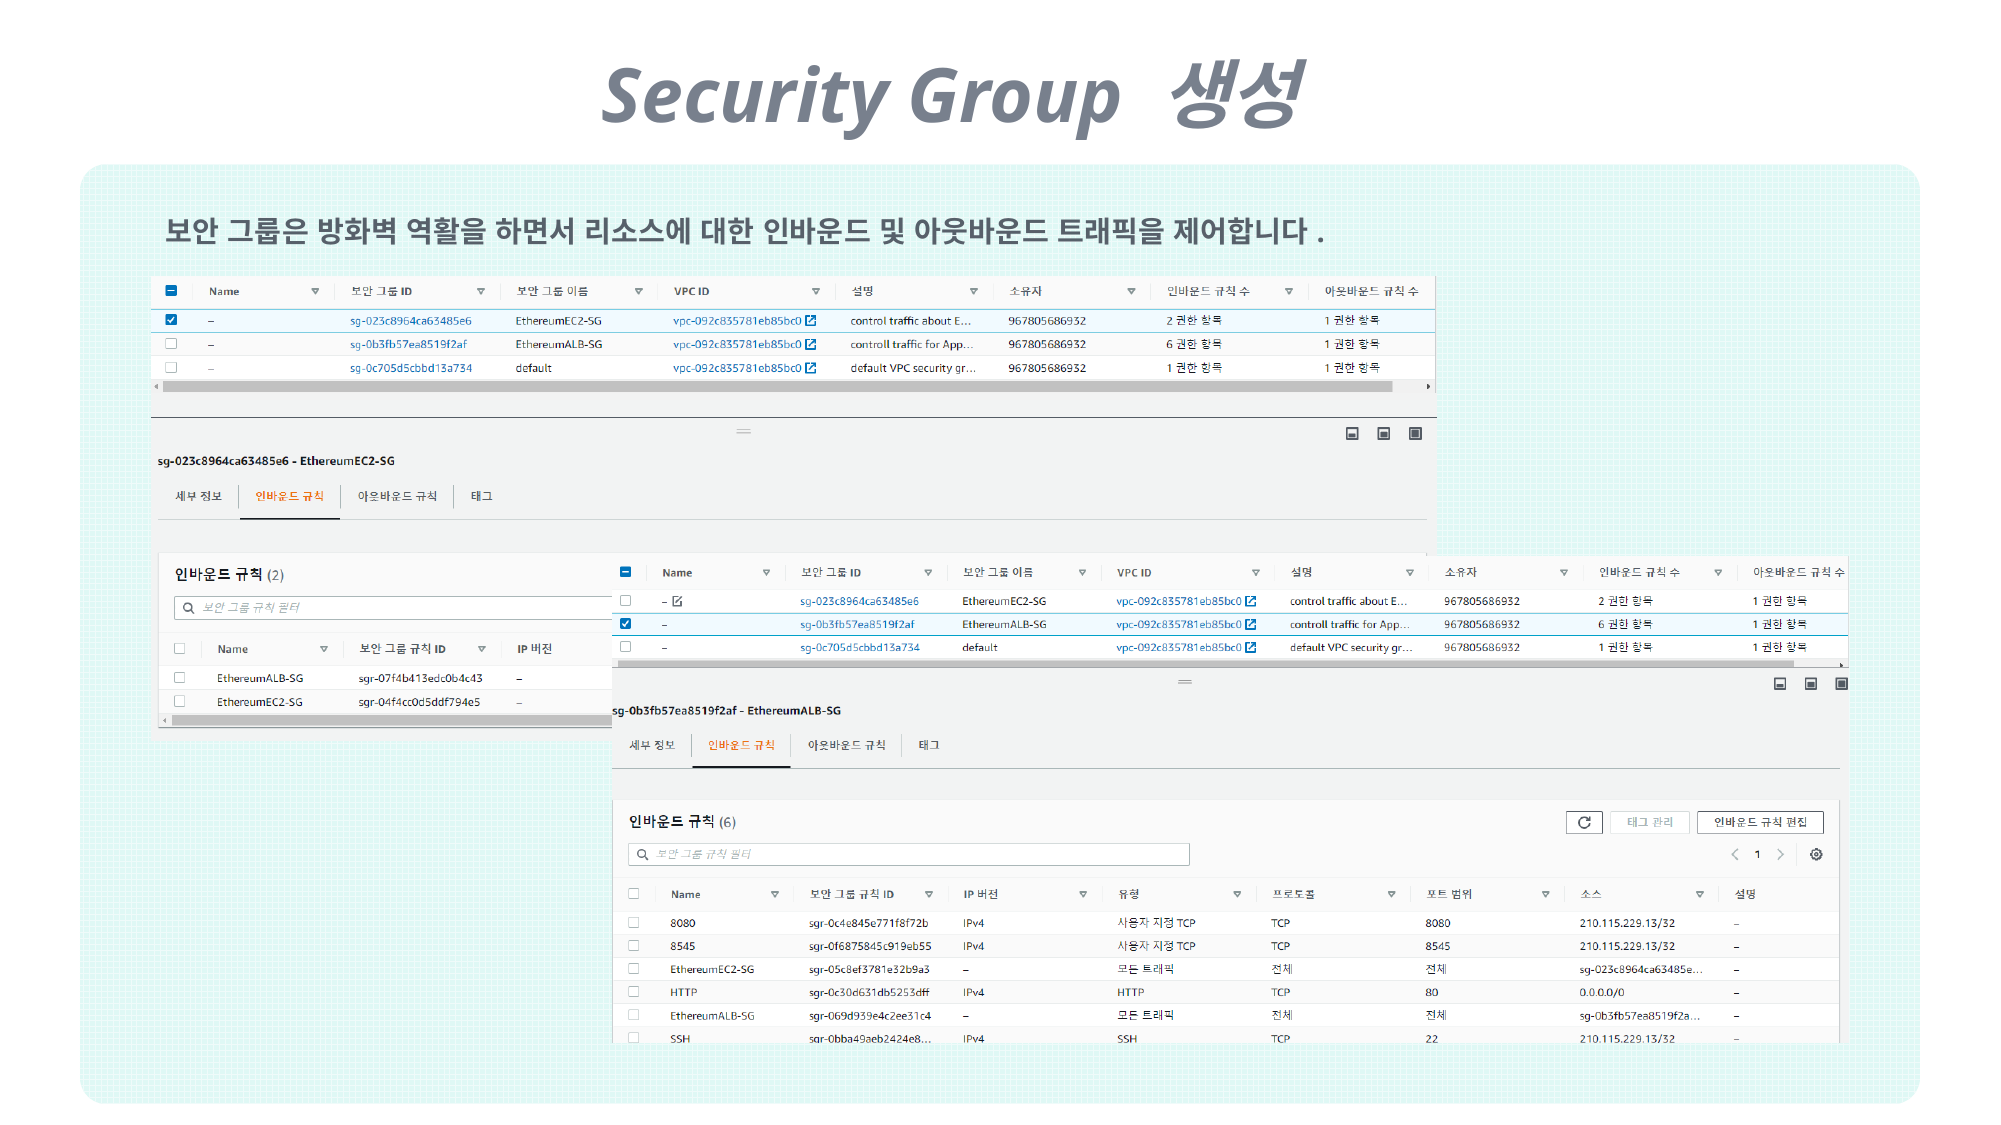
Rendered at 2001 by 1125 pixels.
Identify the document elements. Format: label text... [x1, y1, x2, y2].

text_box Security Group 생성 [350, 0, 1551, 145]
text_box 보안 그룹은 방화벽 역활을 하면서 리소스에 대한 인바운드 및 아웃바운드 트래픽을 제어합니다. [151, 188, 1885, 257]
text_box [78, 163, 1922, 1106]
picture [151, 276, 1849, 1043]
